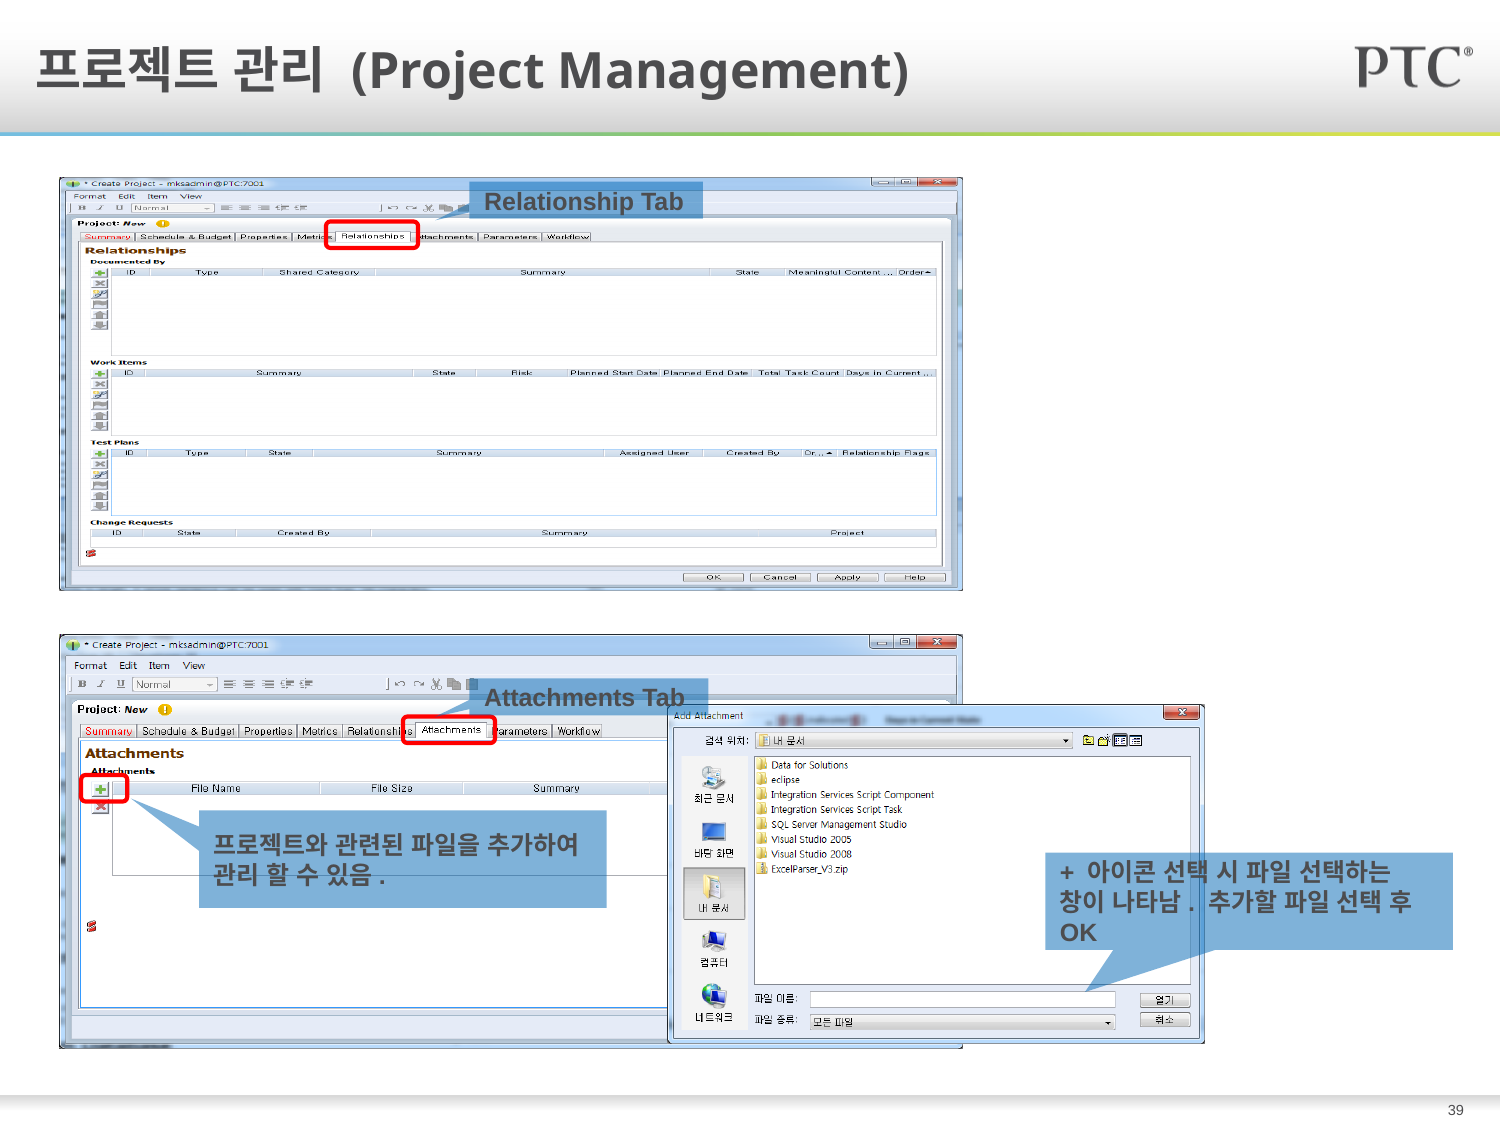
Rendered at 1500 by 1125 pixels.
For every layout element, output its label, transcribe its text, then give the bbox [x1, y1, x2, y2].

text_box + 아이콘 선택 시 파일 선택하는 창이 나타남. 추가할 파일 선택 후 OK [1209, 850, 1455, 955]
picture [0, 0, 1500, 136]
title 프로젝트 관리 (Project Management) [35, 31, 1285, 107]
picture [58, 634, 1205, 1049]
picture [58, 176, 963, 591]
